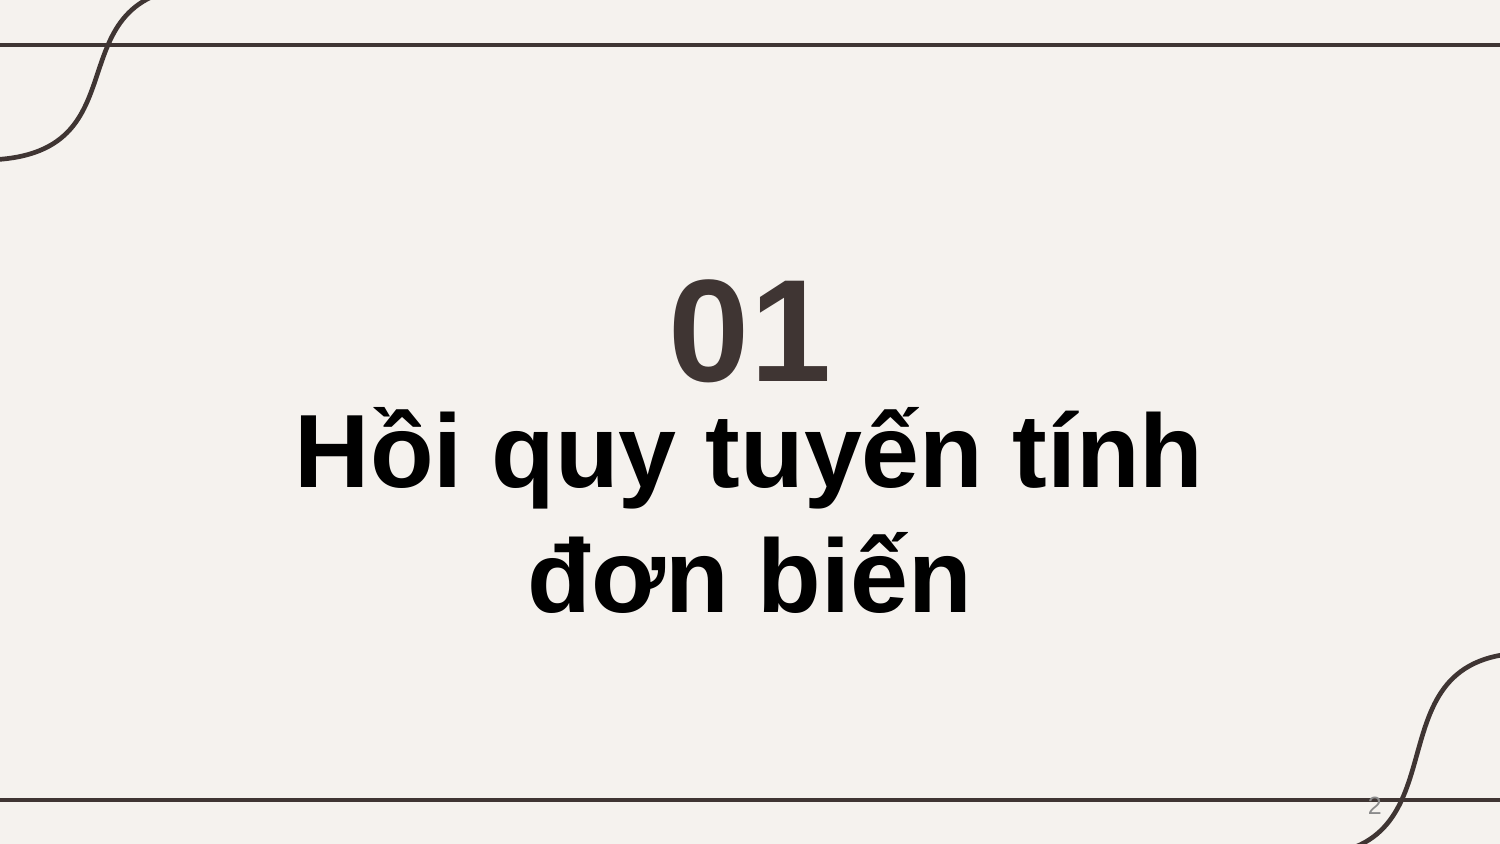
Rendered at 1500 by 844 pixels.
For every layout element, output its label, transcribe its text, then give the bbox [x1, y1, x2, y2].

slide_number 2 [1059, 782, 1397, 828]
title Hồi quy tuyến tính đơn biến [278, 454, 1222, 562]
title 01 [614, 242, 886, 404]
